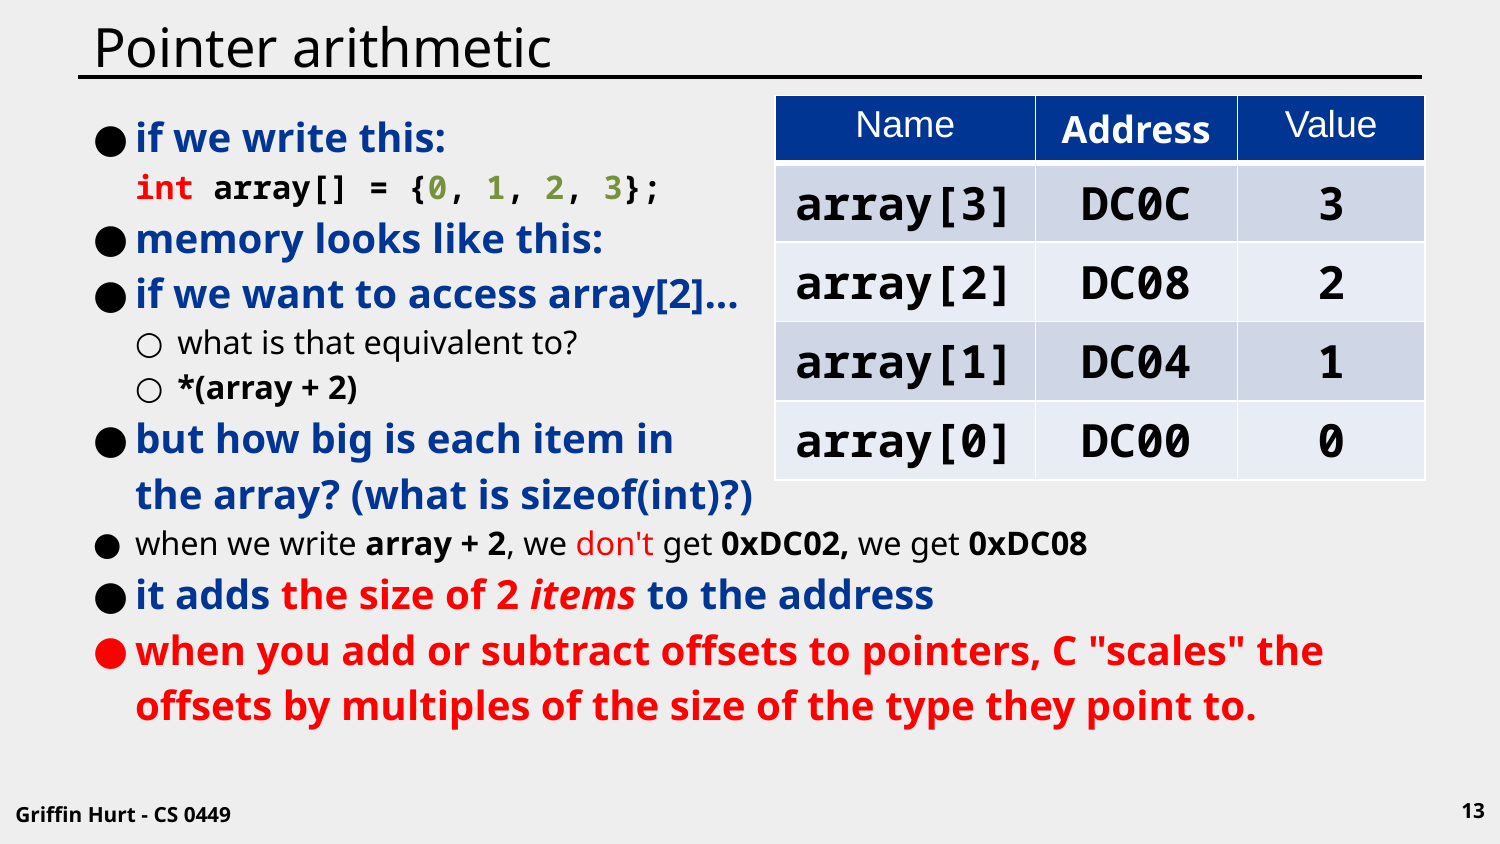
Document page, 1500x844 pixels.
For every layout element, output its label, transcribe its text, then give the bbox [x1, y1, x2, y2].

table_header Address [1036, 96, 1237, 160]
table_cell DC04 [1036, 322, 1237, 400]
table_cell DC00 [1036, 402, 1237, 479]
slide_number Griffin Hurt - CS 0449 [0, 779, 328, 844]
table_cell DC0C [1036, 166, 1237, 241]
table_cell 1 [1238, 322, 1424, 400]
table_cell array[3] [776, 166, 1035, 241]
table_cell array[0] [776, 402, 1035, 479]
table_header Name [776, 96, 1035, 160]
slide_number 13 [1410, 779, 1500, 844]
table_cell 3 [1238, 166, 1424, 241]
table_header Value [1238, 96, 1424, 160]
table_cell 2 [1238, 243, 1424, 321]
table_cell array[1] [776, 322, 1035, 400]
table_cell DC08 [1036, 243, 1237, 321]
title Pointer arithmetic [78, 8, 1422, 85]
table_cell array[2] [776, 243, 1035, 321]
list if we write this: int array[] = {0, 1, 2, 3}; memory looks like this: if we want to access array[2]... what is that equivalent to? *(array + 2) but how big is each item in the array? (what is sizeof(int)?) when we write array + 2, we don't get 0xDC02, we get 0xDC08 it adds the size of 2 items to the address when you add or subtract offsets to pointers, C "scales" the offsets by multiples of the size of the type they point to. [78, 97, 1422, 750]
table_cell 0 [1238, 402, 1424, 479]
